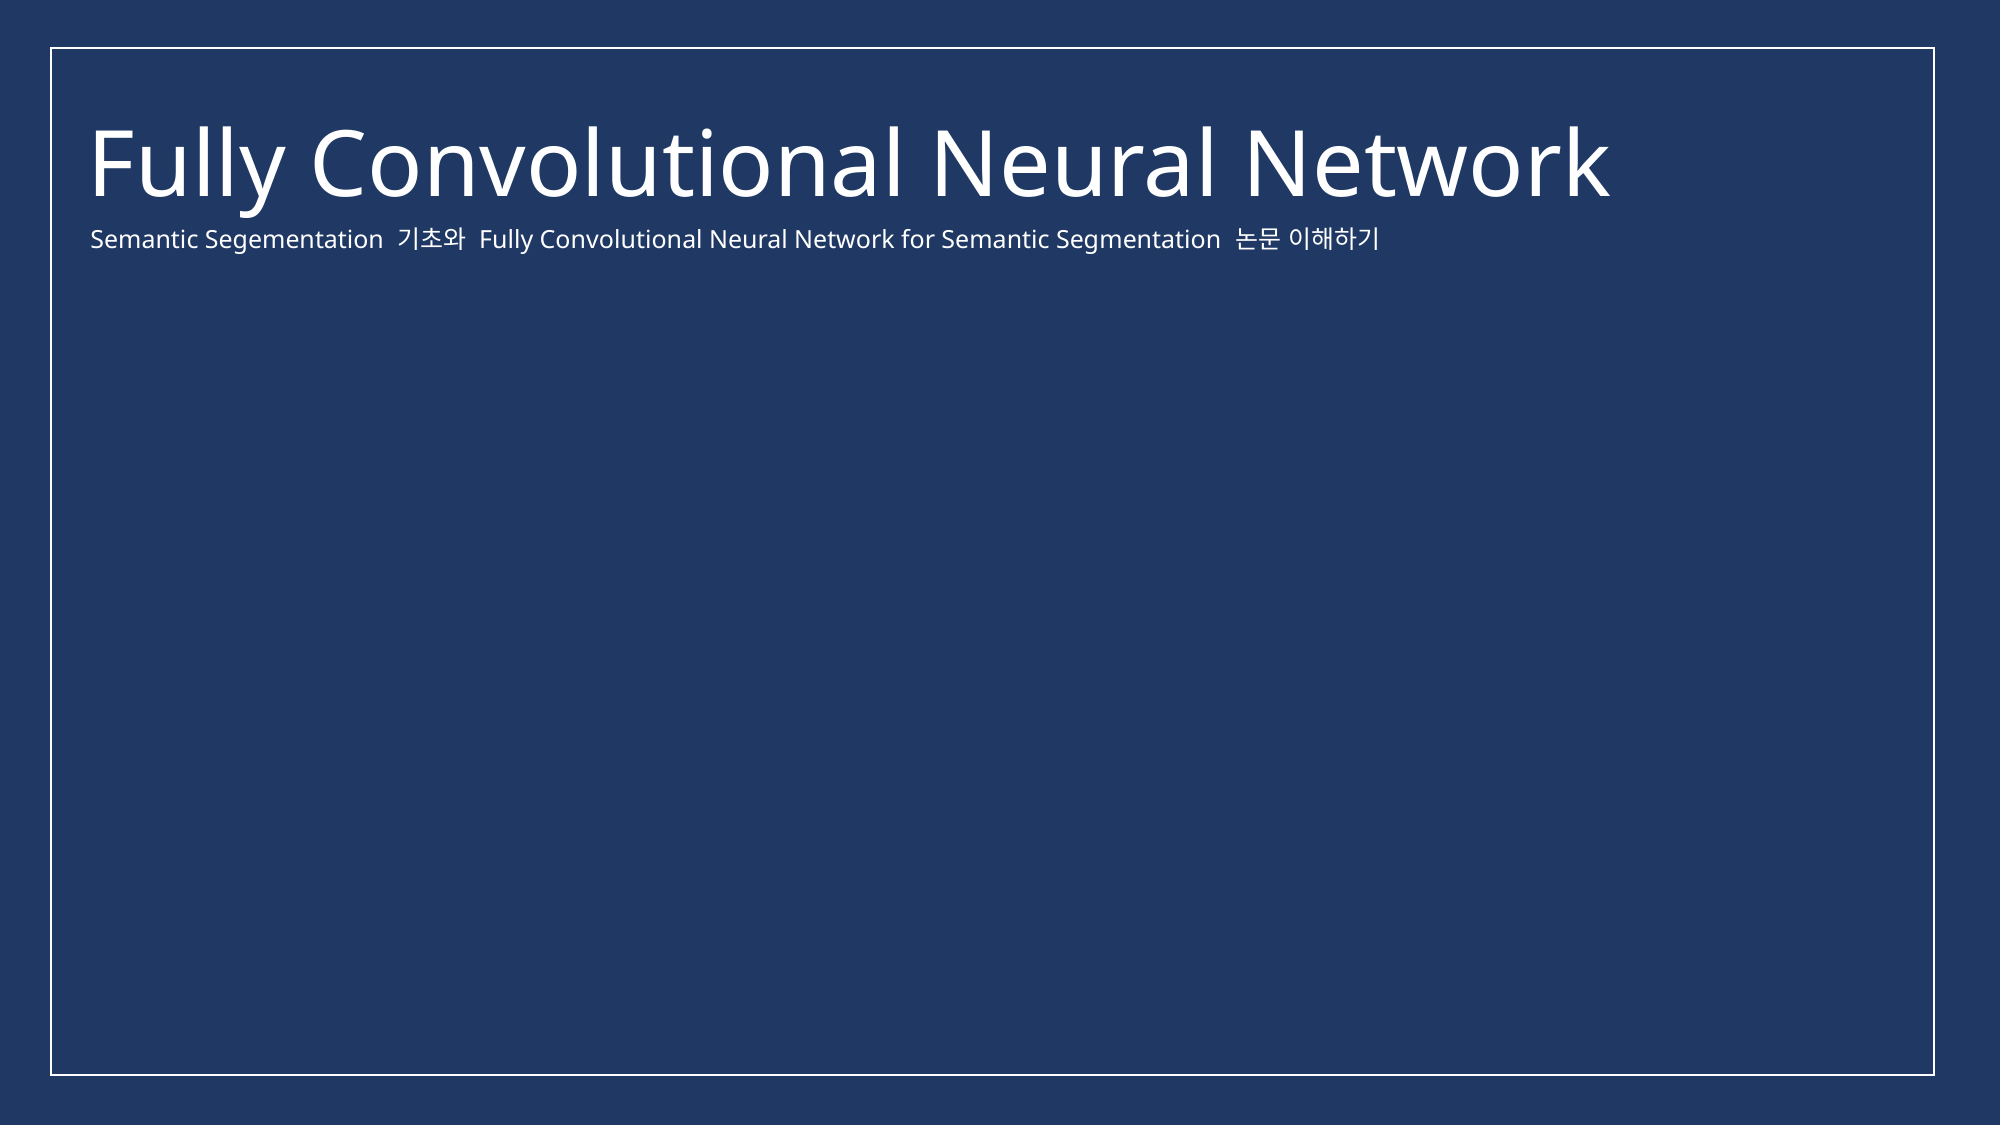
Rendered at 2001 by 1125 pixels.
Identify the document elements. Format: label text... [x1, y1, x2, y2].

text_box Semantic Segementation 기초와 Fully Convolutional Neural Network for Semantic Segmentation 논문 이해하기 [75, 216, 1402, 262]
text_box [50, 47, 1935, 1076]
